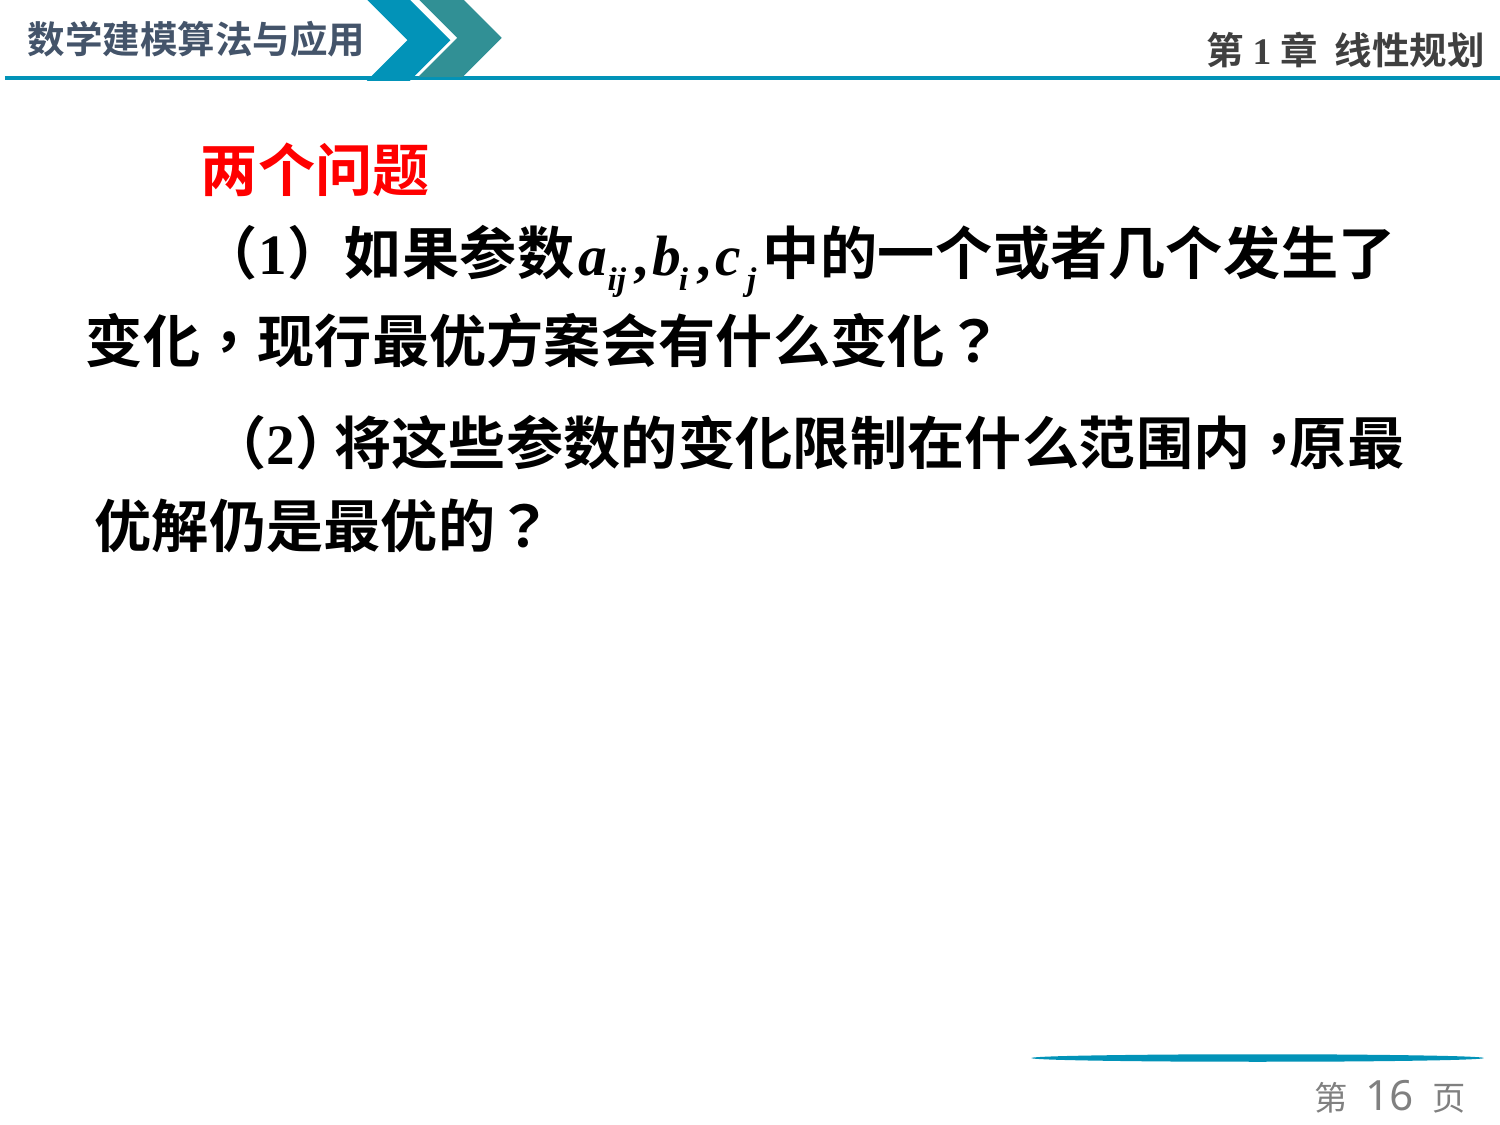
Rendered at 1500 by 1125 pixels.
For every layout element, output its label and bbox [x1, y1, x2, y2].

text_box [85, 132, 1397, 603]
text_box [94, 405, 1406, 876]
